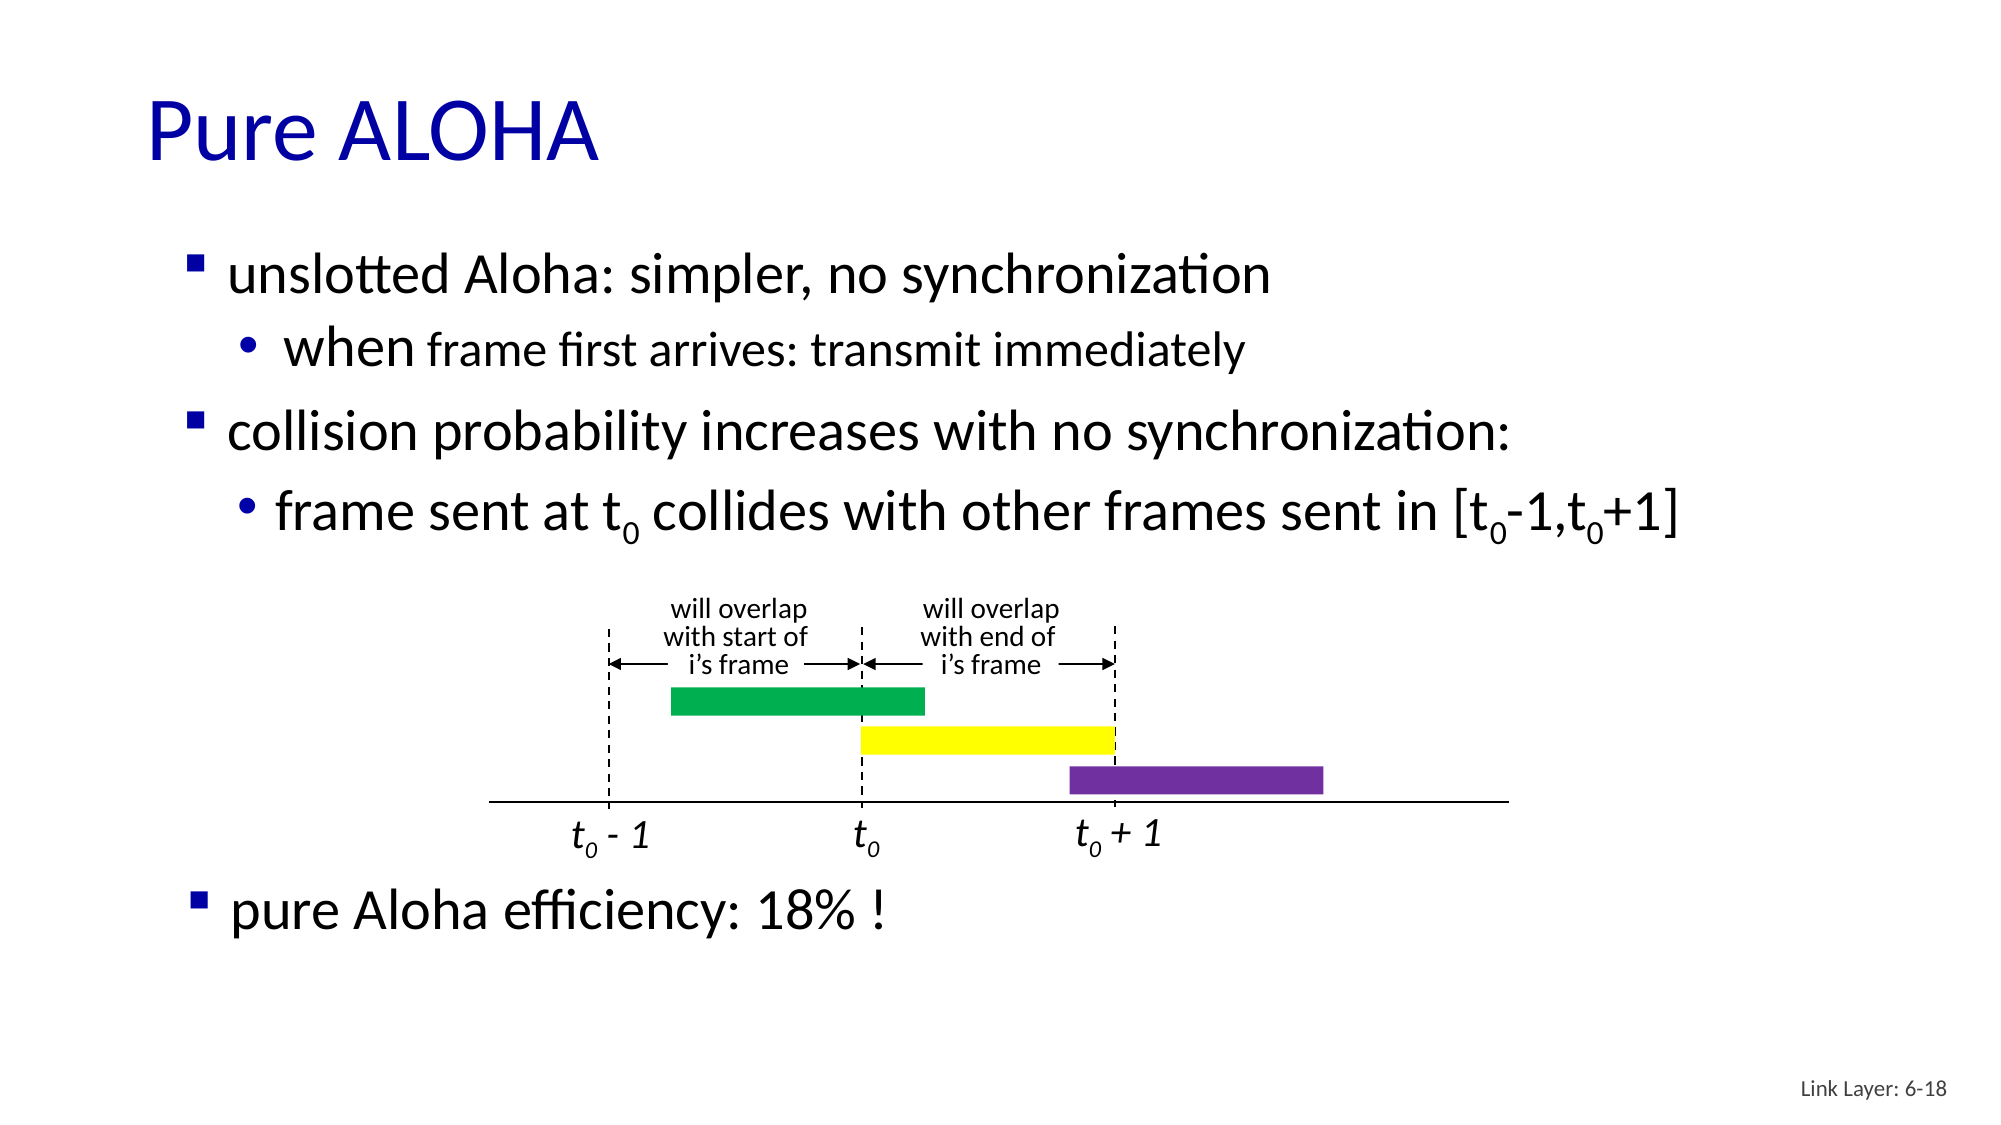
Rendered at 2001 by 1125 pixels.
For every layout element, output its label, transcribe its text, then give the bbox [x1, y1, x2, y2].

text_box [489, 588, 1509, 865]
text_box unslotted Aloha: simpler, no synchronization when frame first arrives: transmit immediately collision probability increases with no synchronization: frame sent at t0 collides with other frames sent in [t0-1,t0+1] [146, 235, 1872, 616]
slide_number Link Layer: 6-18 [1512, 1056, 1963, 1117]
text_box pure Aloha efficiency: 18% ! [149, 872, 1875, 974]
title Pure ALOHA [131, 57, 1857, 205]
